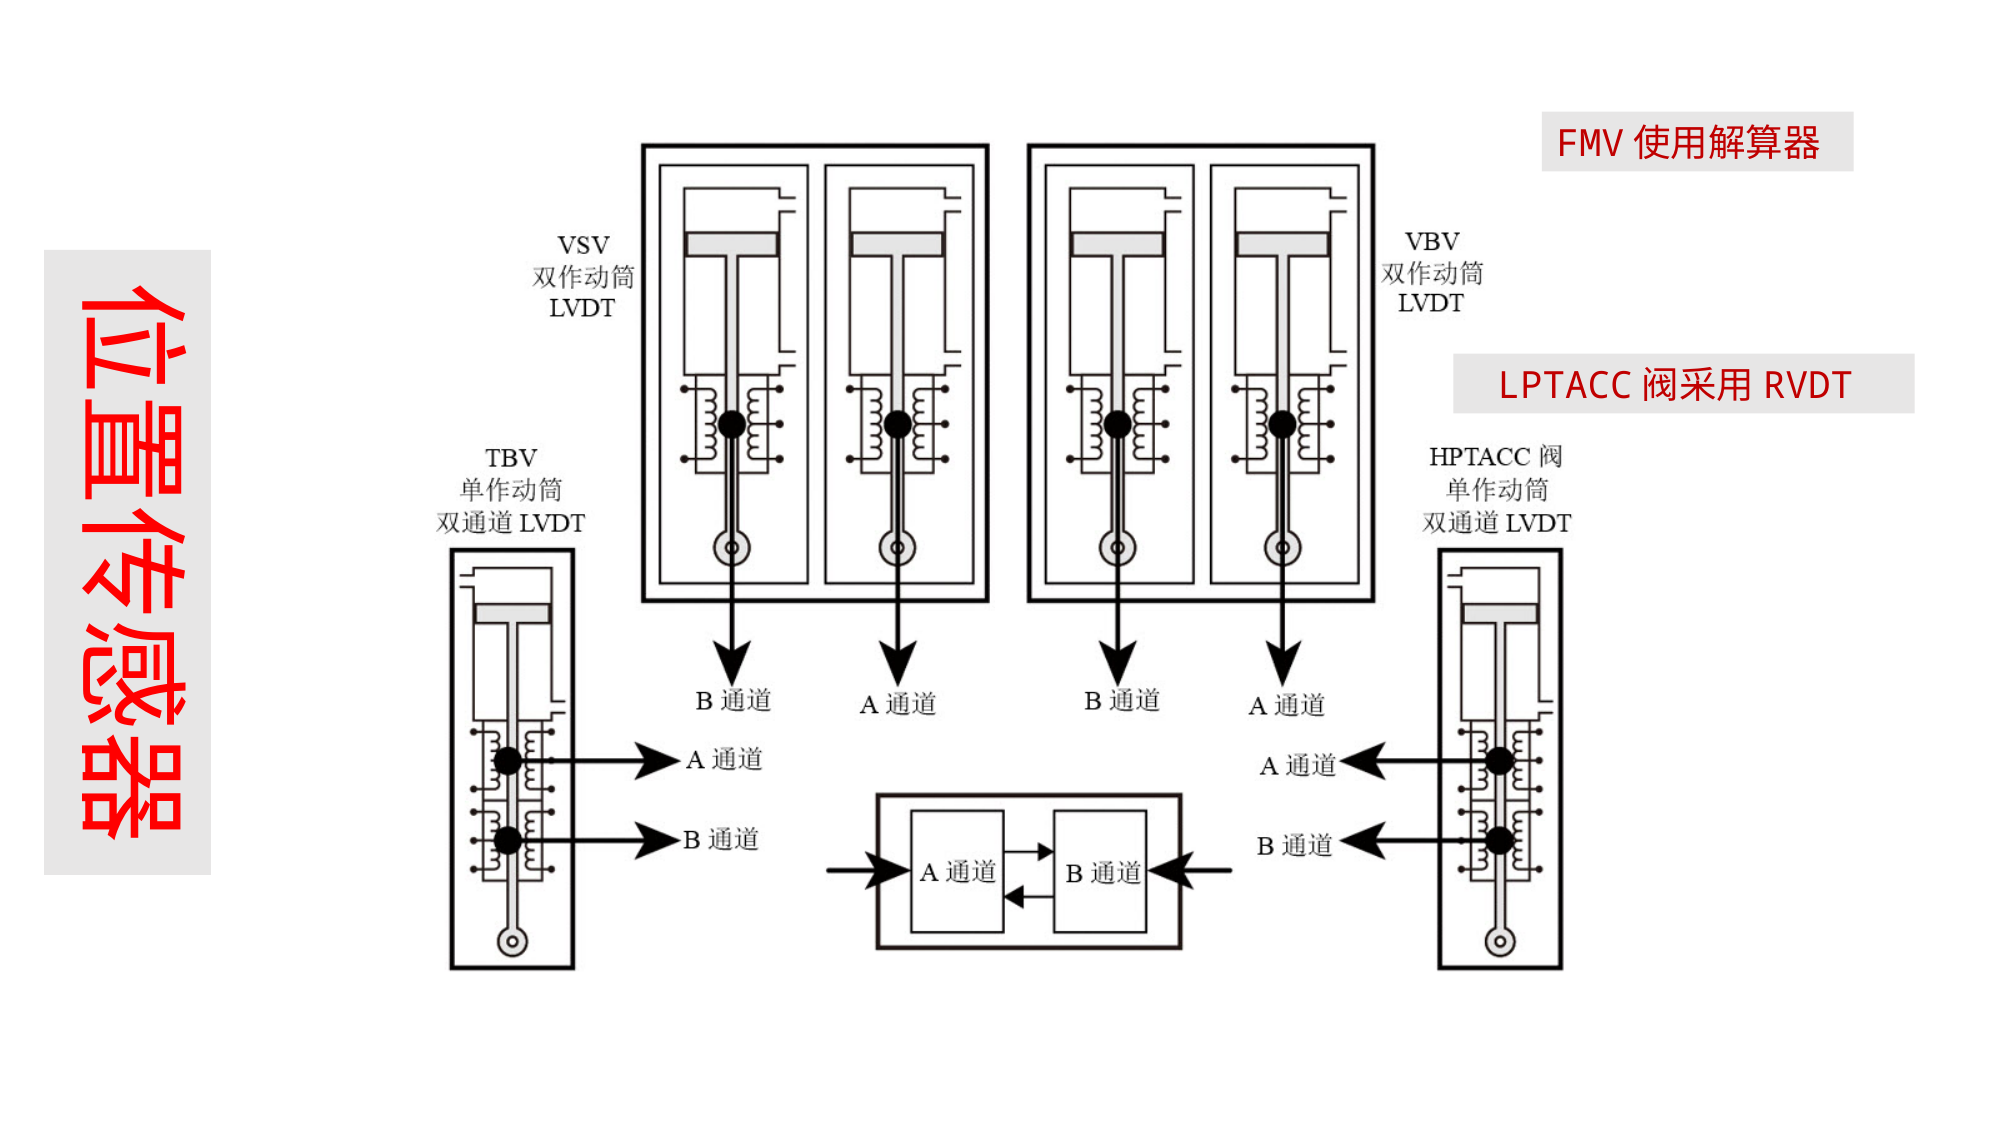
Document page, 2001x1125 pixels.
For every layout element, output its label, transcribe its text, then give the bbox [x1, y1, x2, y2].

text_box LPTACC阀采用RVDT [1595, 353, 1915, 414]
text_box 位置传感器 [44, 249, 211, 875]
text_box FMV使用解算器 [1541, 111, 1854, 172]
picture [404, 130, 1595, 995]
